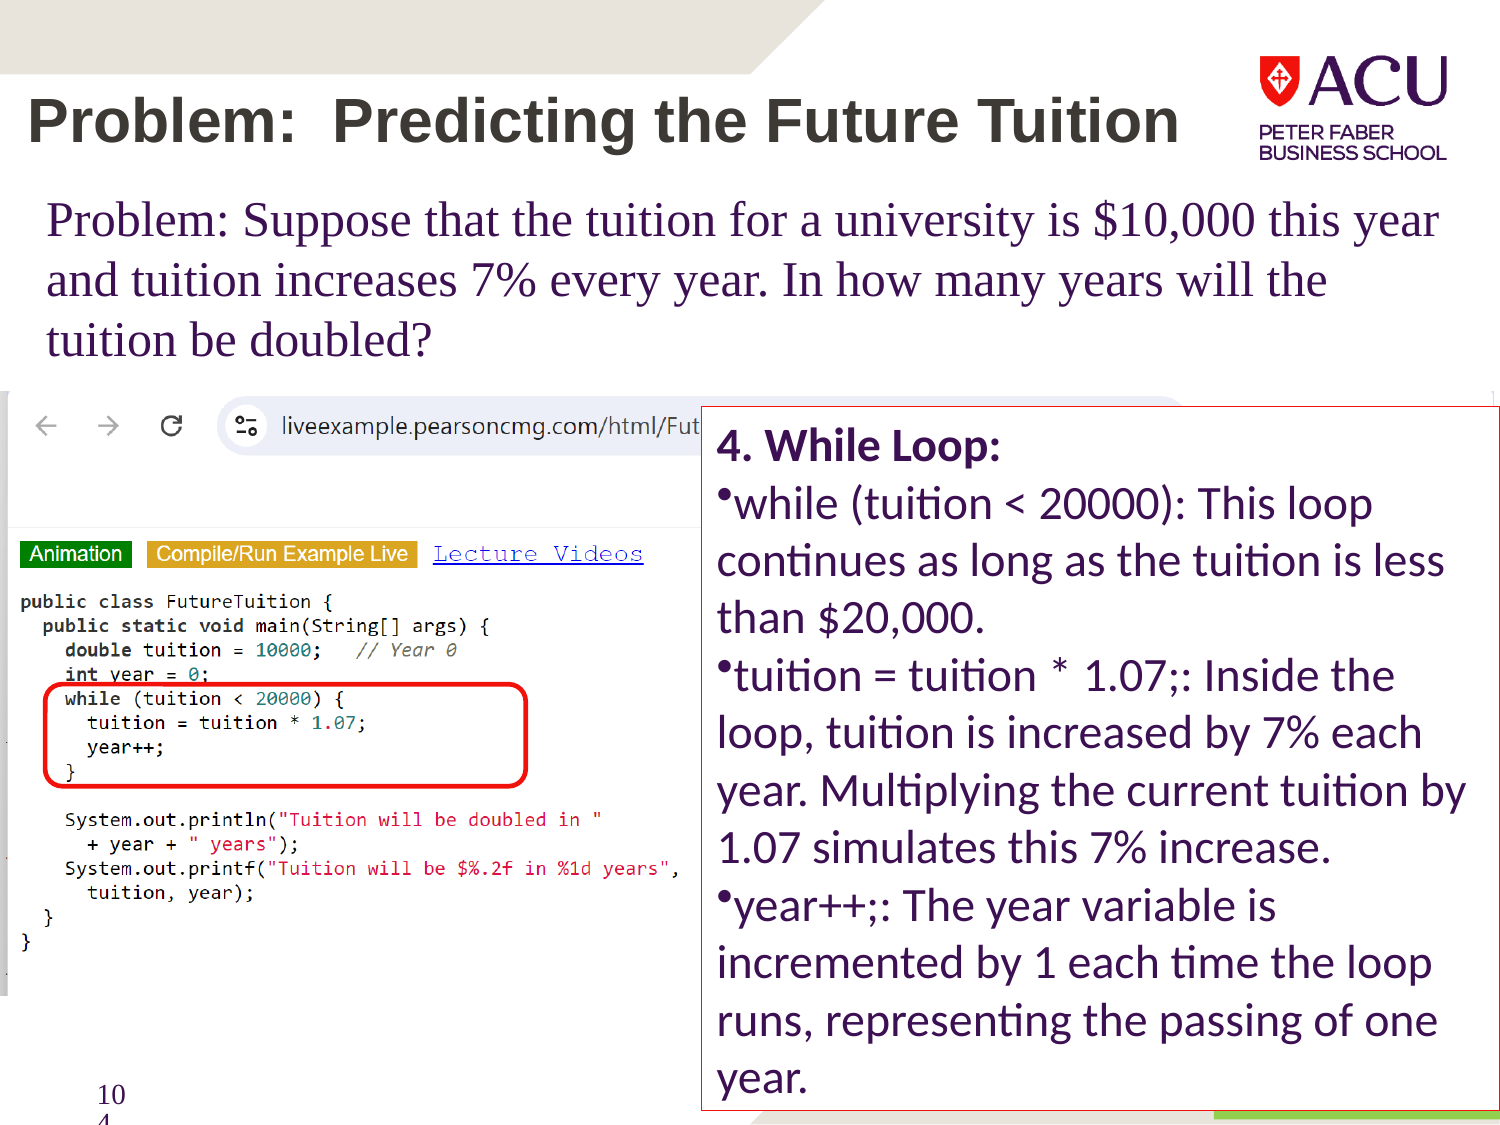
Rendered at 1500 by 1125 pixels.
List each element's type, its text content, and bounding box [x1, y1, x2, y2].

slide_number 104 [81, 1068, 156, 1109]
text_box FutureTuition [1213, 1111, 1500, 1120]
picture [0, 391, 1494, 996]
text_box 4. While Loop: while (tuition < 20000): This loop continues as long as the tuition is less than $20,000. tuition = tuition * 1.07;: Inside the loop, tuition is increased by 7% each year. Multiplying the current tuition by 1.07 simulates this 7% increase. year++;: The year variable is incremented by 1 each time the loop runs, representing the passing of one year. [701, 406, 1500, 1111]
text_box Problem: Suppose that the tuition for a university is $10,000 this year and tuition increases 7% every year. In how many years will the tuition be doubled? [31, 179, 1469, 374]
title Problem: Predicting the Future Tuition [12, 0, 1475, 235]
